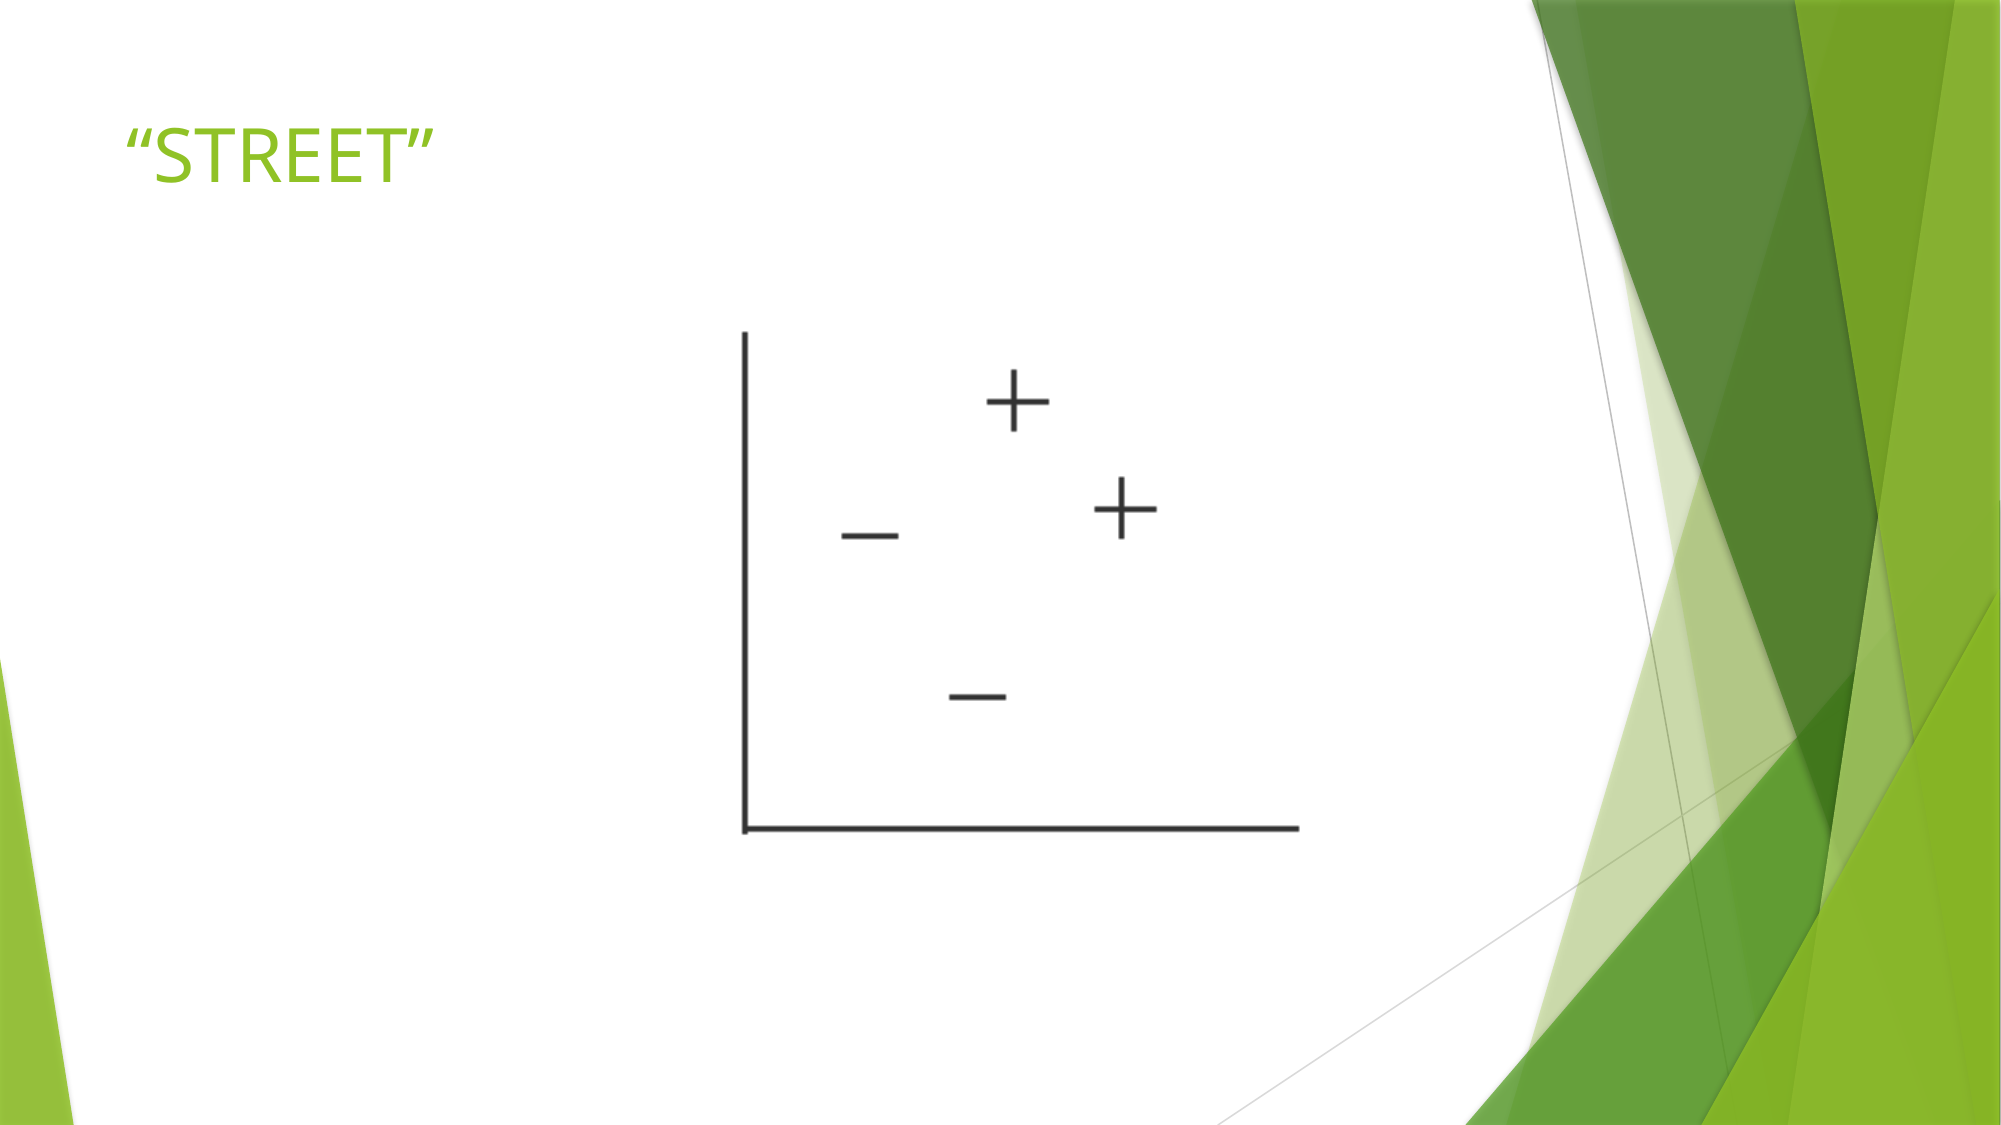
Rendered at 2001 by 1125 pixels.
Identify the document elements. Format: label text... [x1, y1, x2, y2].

title “STREET” [110, 99, 1522, 317]
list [614, 203, 1386, 922]
